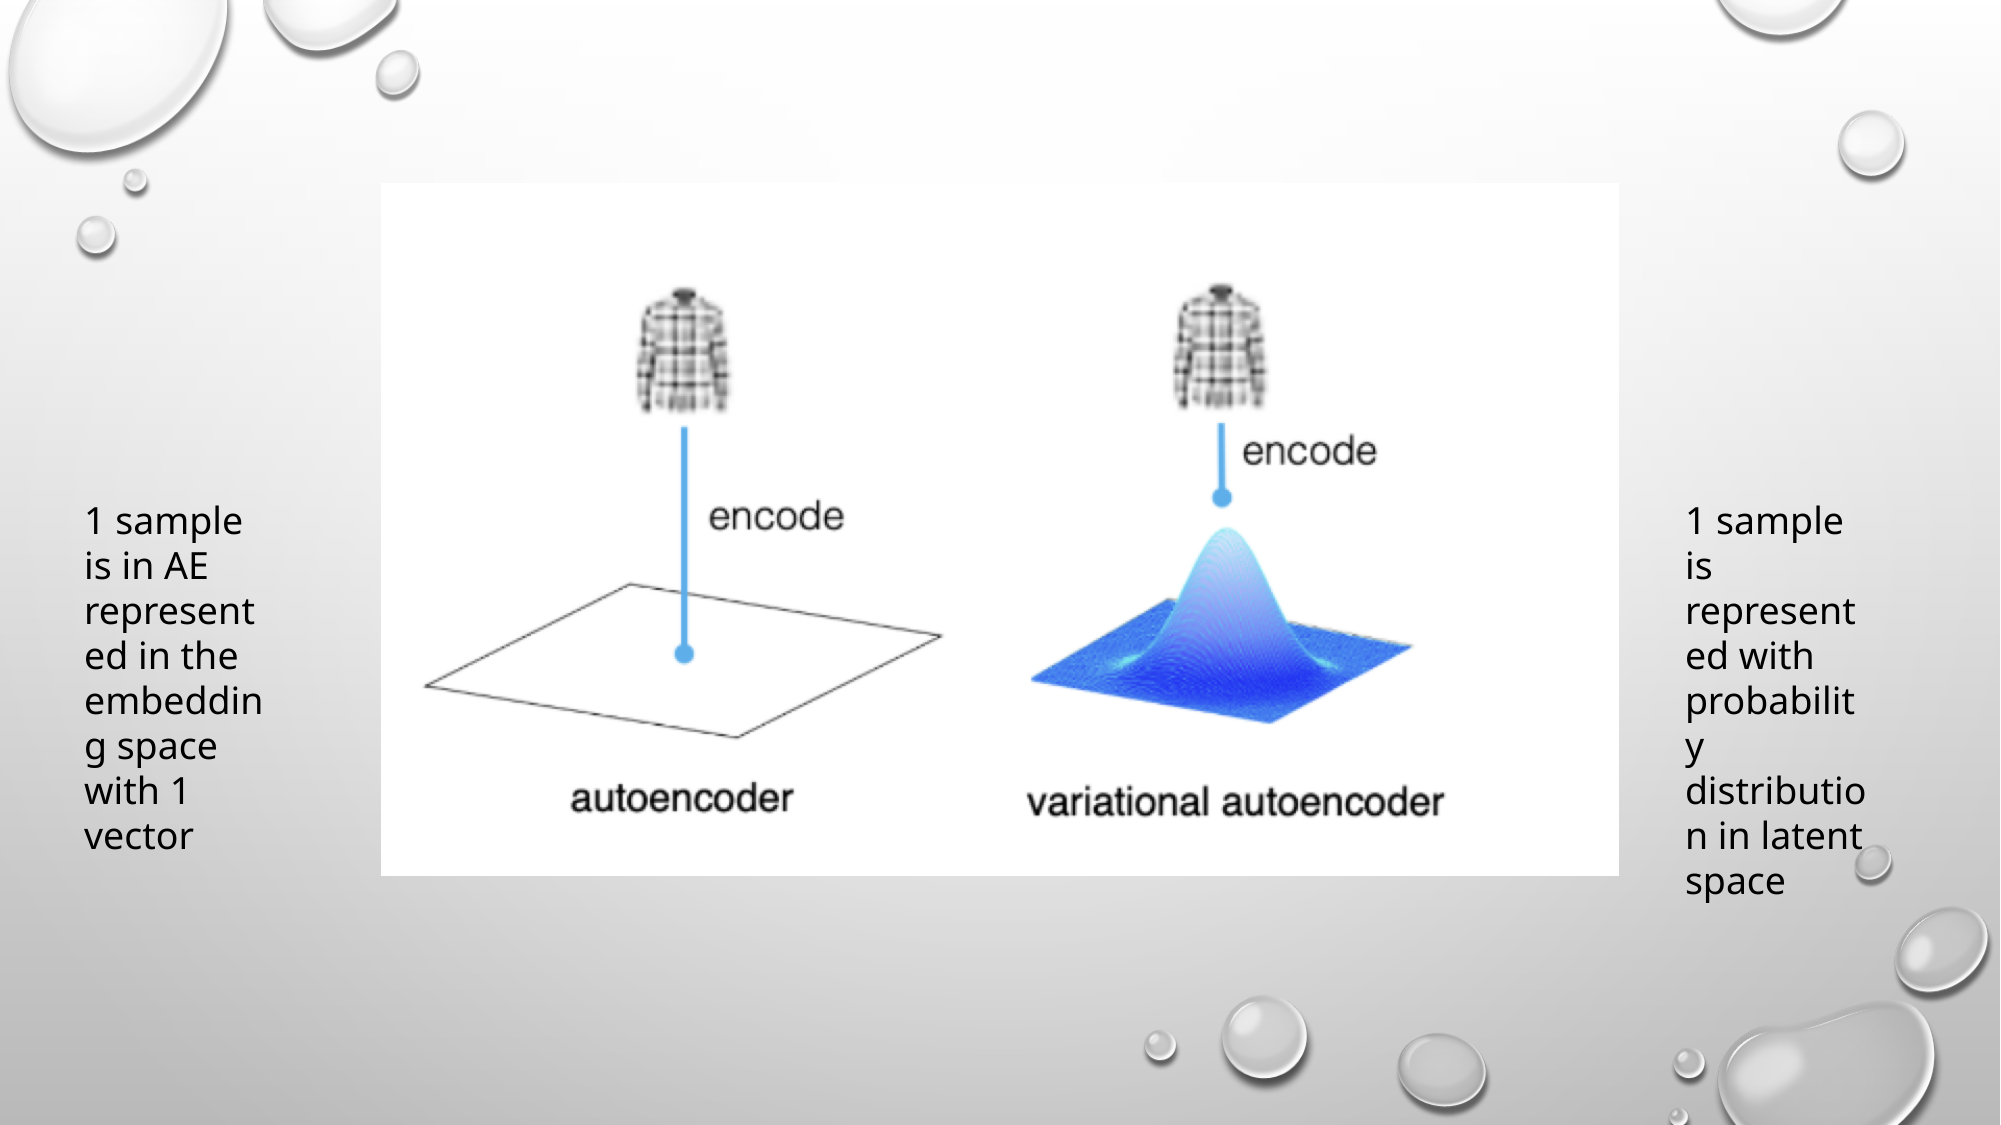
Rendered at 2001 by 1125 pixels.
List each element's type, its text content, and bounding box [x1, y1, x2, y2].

picture [0, 0, 2000, 1125]
text_box 1 sample is in AE represented in the embedding space with 1 vector [69, 489, 286, 865]
text_box 1 sample is represented with probability distribution in latent space [1670, 489, 1887, 910]
